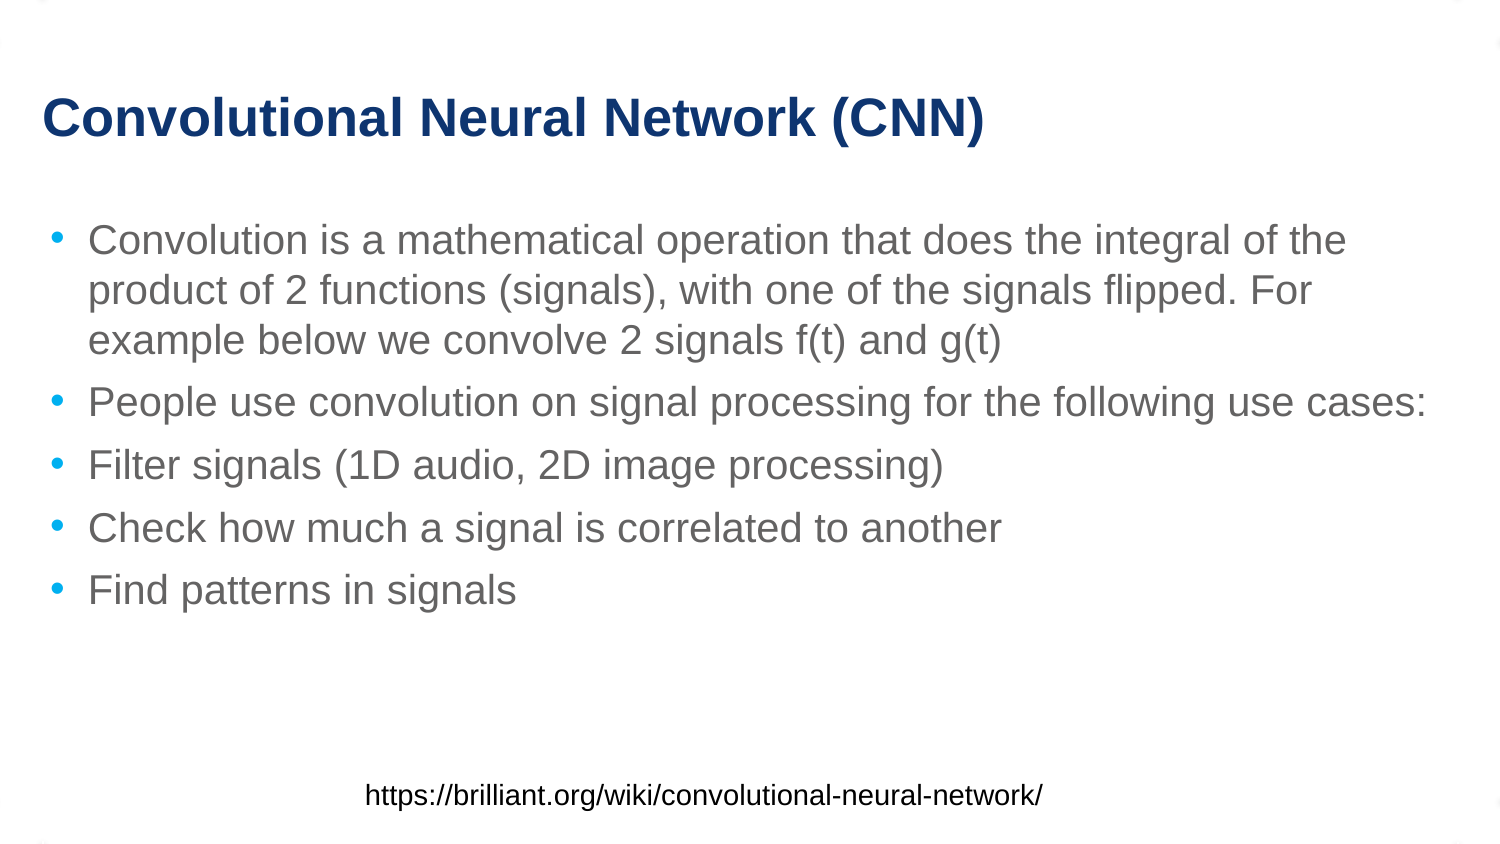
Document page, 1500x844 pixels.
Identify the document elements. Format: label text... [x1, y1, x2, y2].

list Convolution is a mathematical operation that does the integral of the product of 2 functions (signals), with one of the signals flipped. For example below we convolve 2 signals f(t) and g(t) People use convolution on signal processing for the following use cases: Filter signals (1D audio, 2D image processing) Check how much a signal is correlated to another Find patterns in signals [42, 204, 1458, 777]
text_box https://brilliant.org/wiki/convolutional-neural-network/ [349, 768, 1088, 819]
title Convolutional Neural Network (CNN) [42, 41, 1236, 193]
